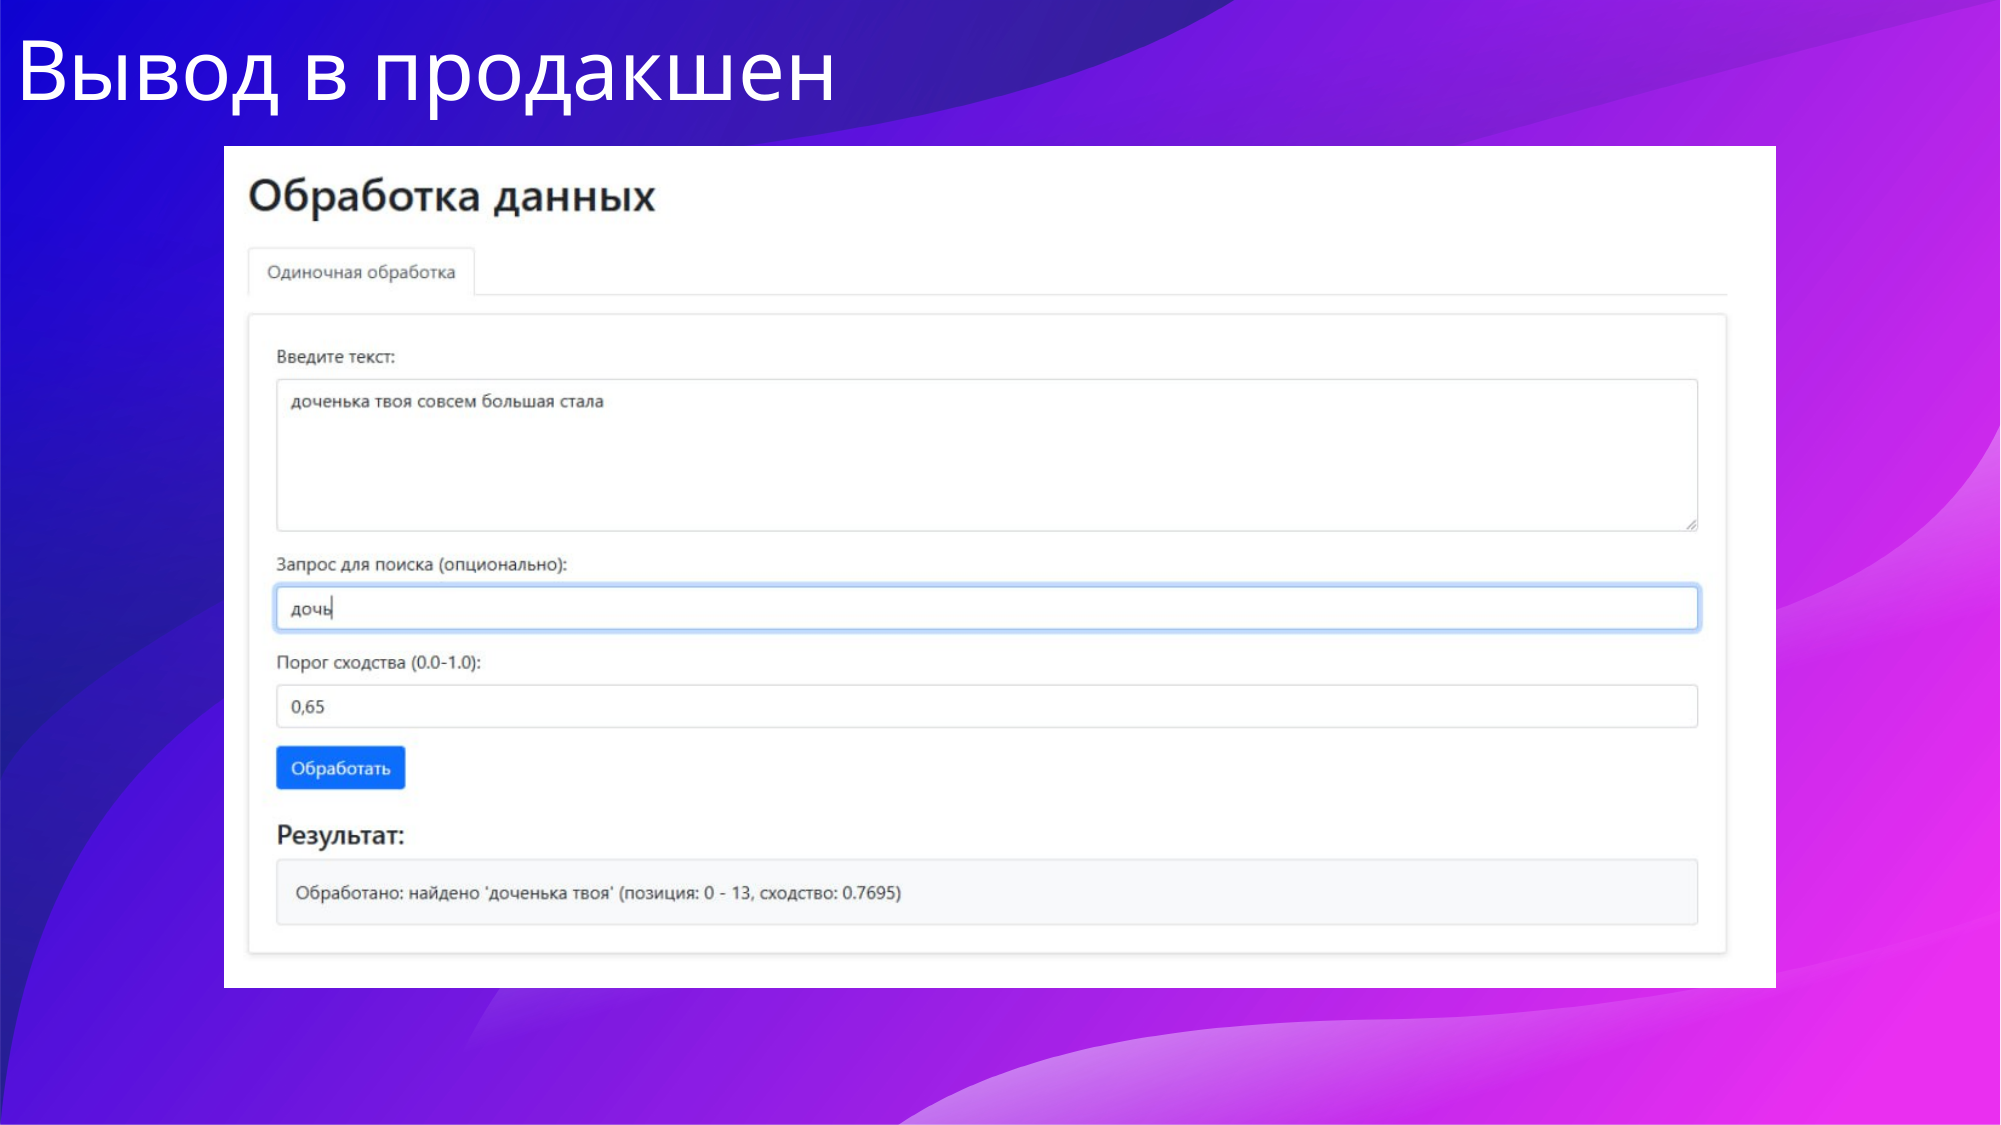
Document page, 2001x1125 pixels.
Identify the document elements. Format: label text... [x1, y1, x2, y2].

title Вывод в продакшен [0, 0, 1337, 147]
picture [0, 0, 2001, 1125]
